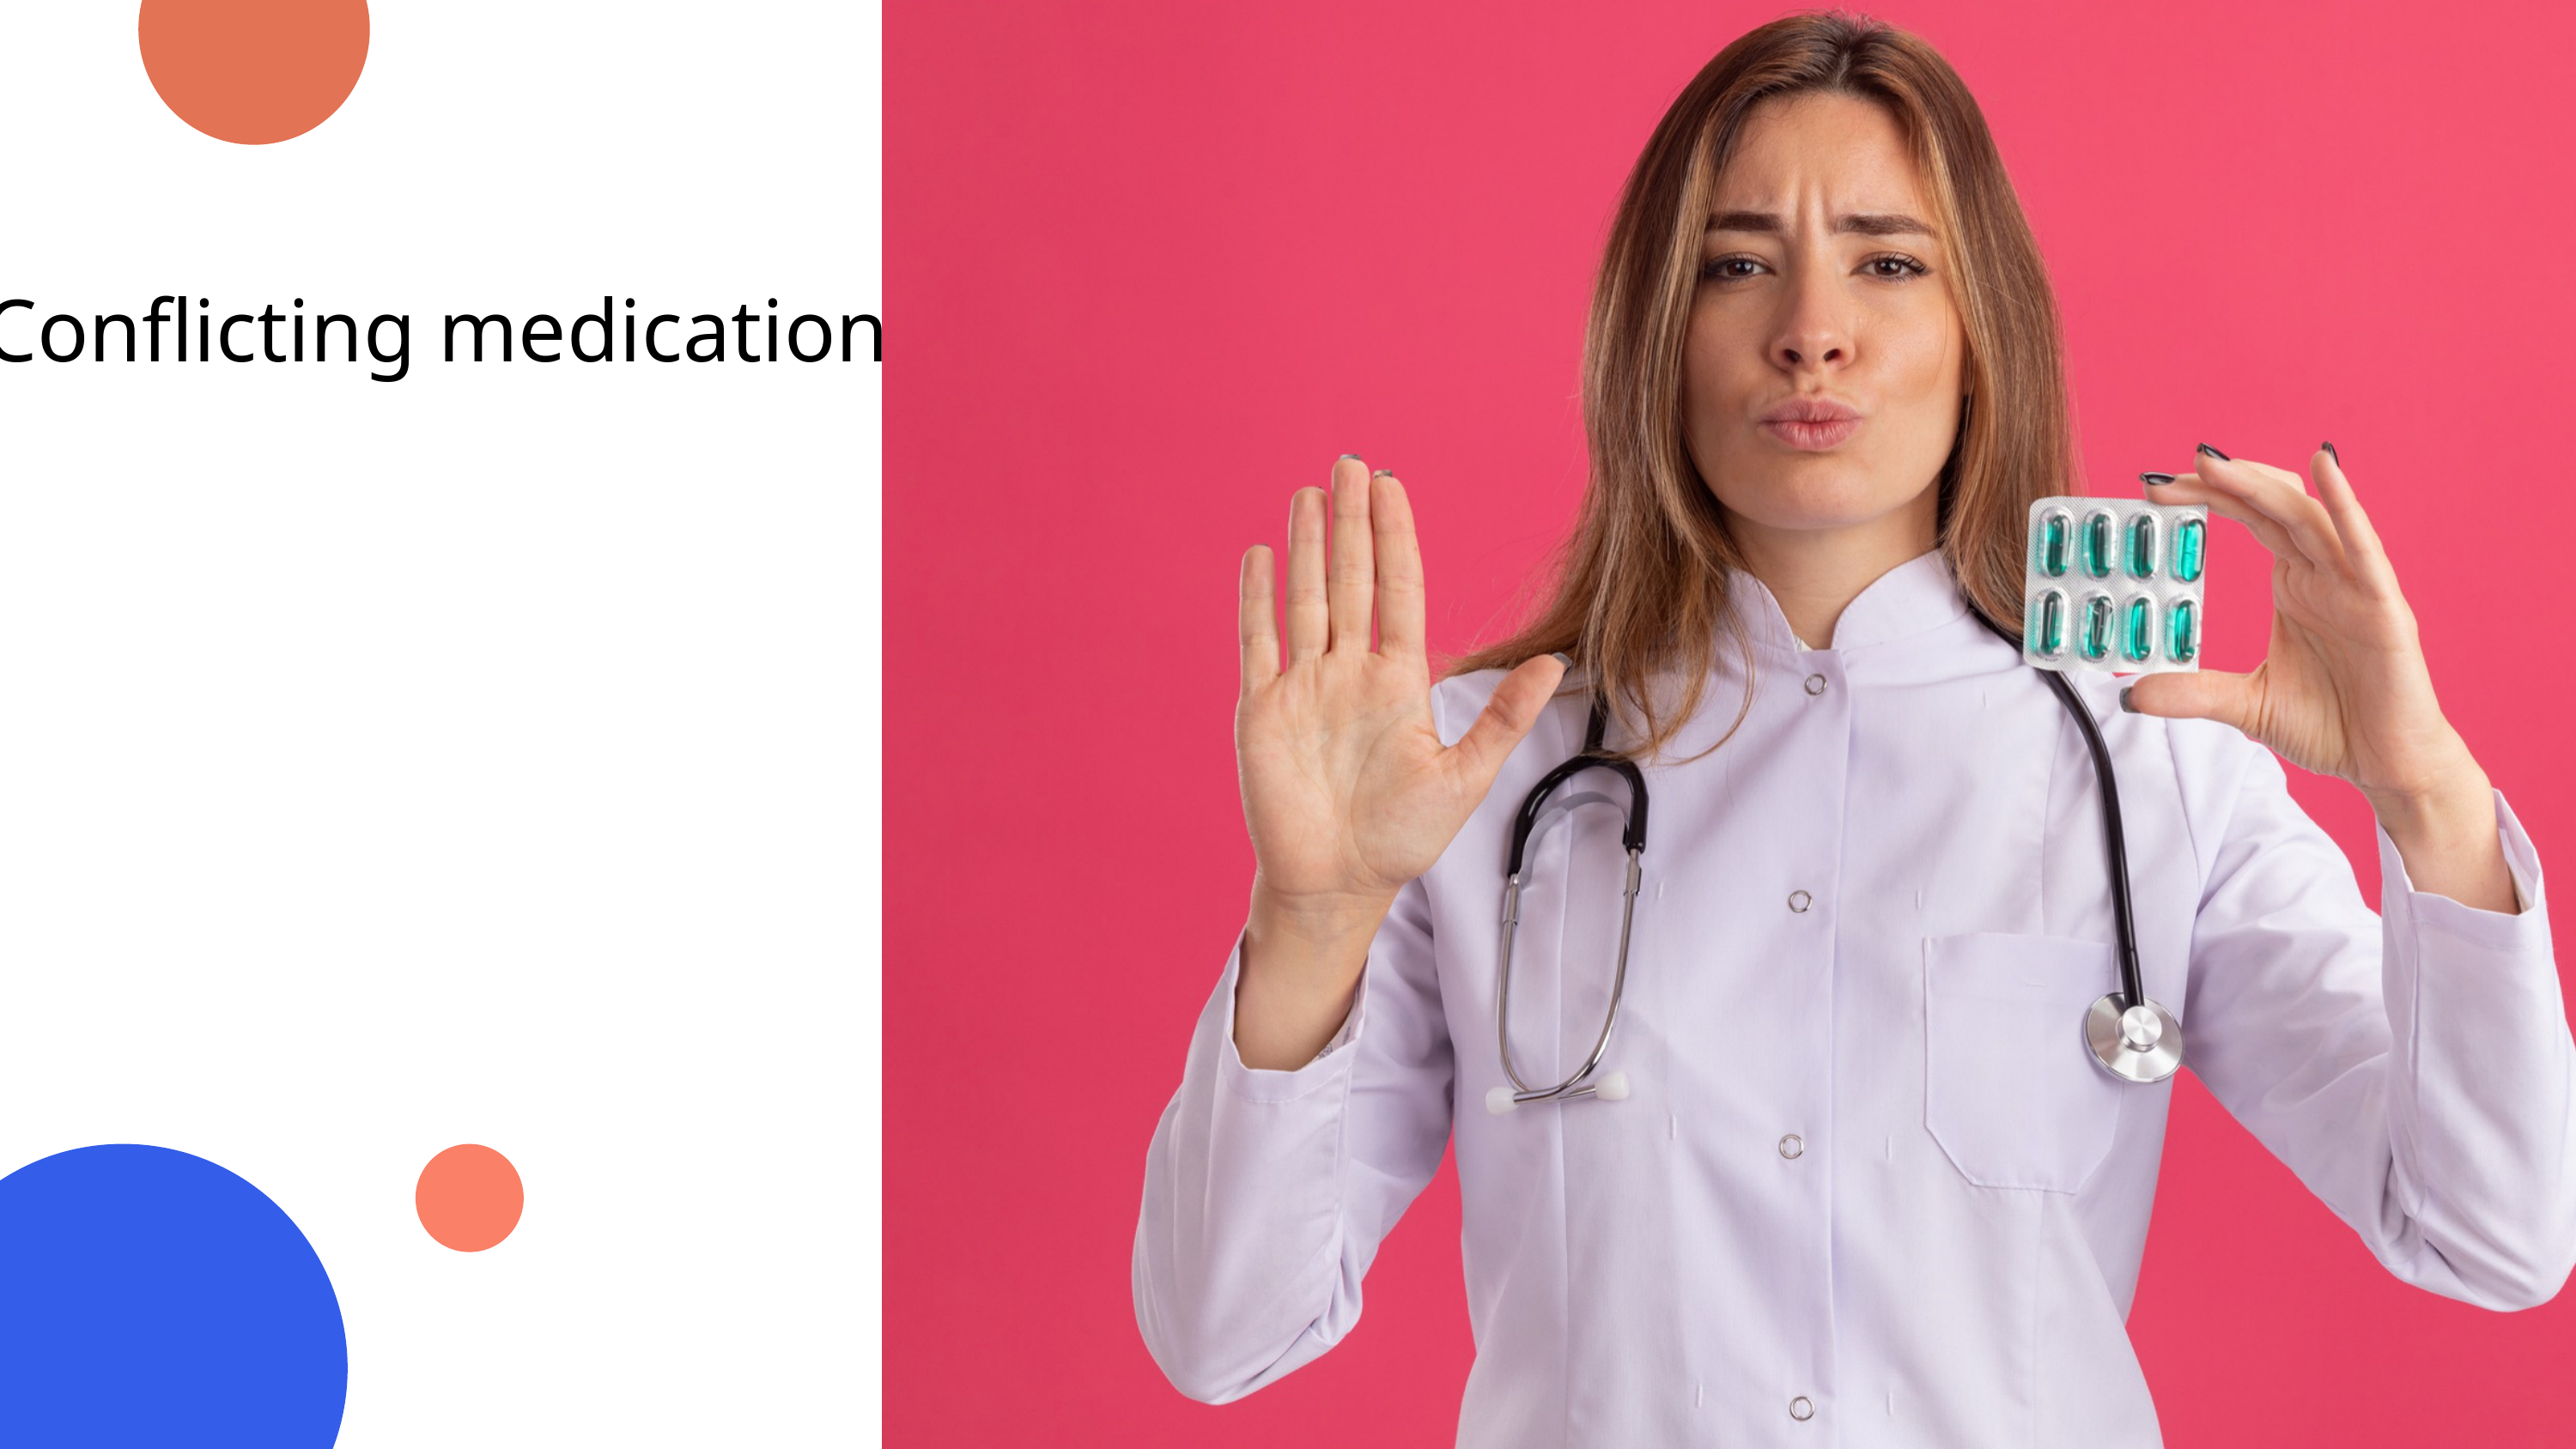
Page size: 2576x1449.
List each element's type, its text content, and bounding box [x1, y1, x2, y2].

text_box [1389, 0, 1840, 225]
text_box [415, 1143, 525, 1252]
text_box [137, 0, 370, 145]
text_box [882, 0, 2576, 1449]
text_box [1140, 1303, 1534, 1449]
text_box Conflicting medication [0, 258, 906, 379]
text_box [0, 1143, 349, 1449]
